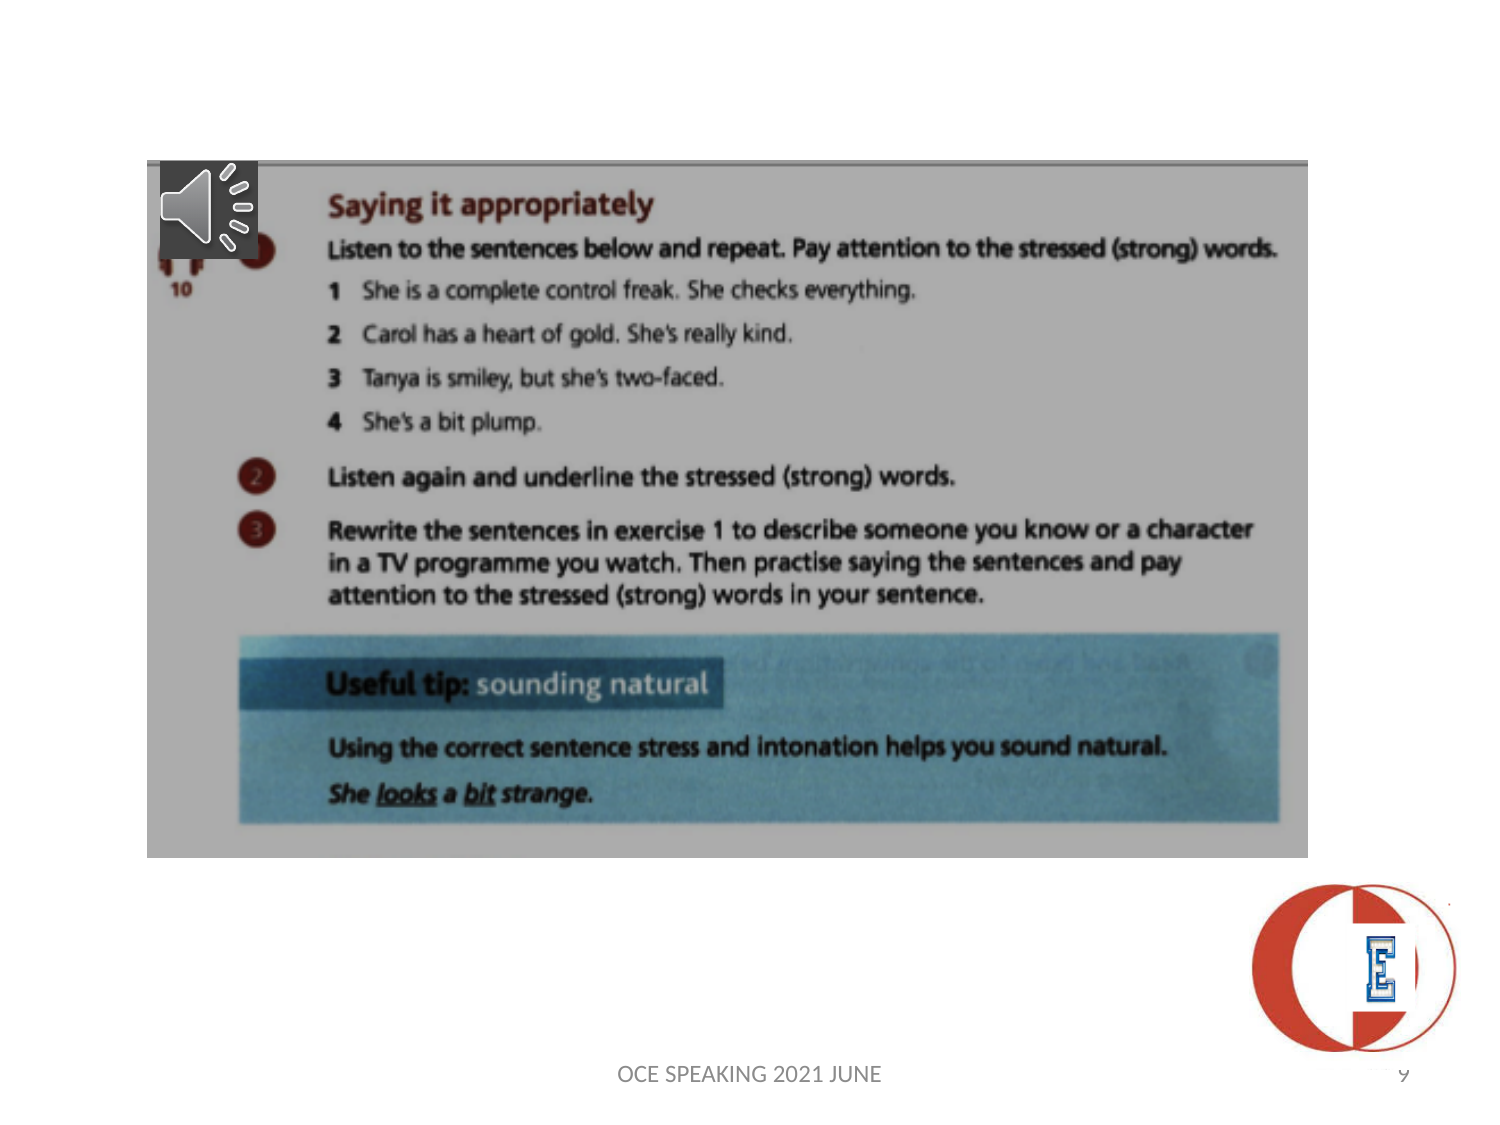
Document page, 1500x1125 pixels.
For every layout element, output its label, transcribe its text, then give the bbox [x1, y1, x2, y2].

picture [147, 159, 1308, 858]
footer OCE SPEAKING 2021 JUNE [512, 1042, 988, 1103]
picture [1245, 881, 1465, 1070]
slide_number 9 [1074, 1042, 1425, 1103]
